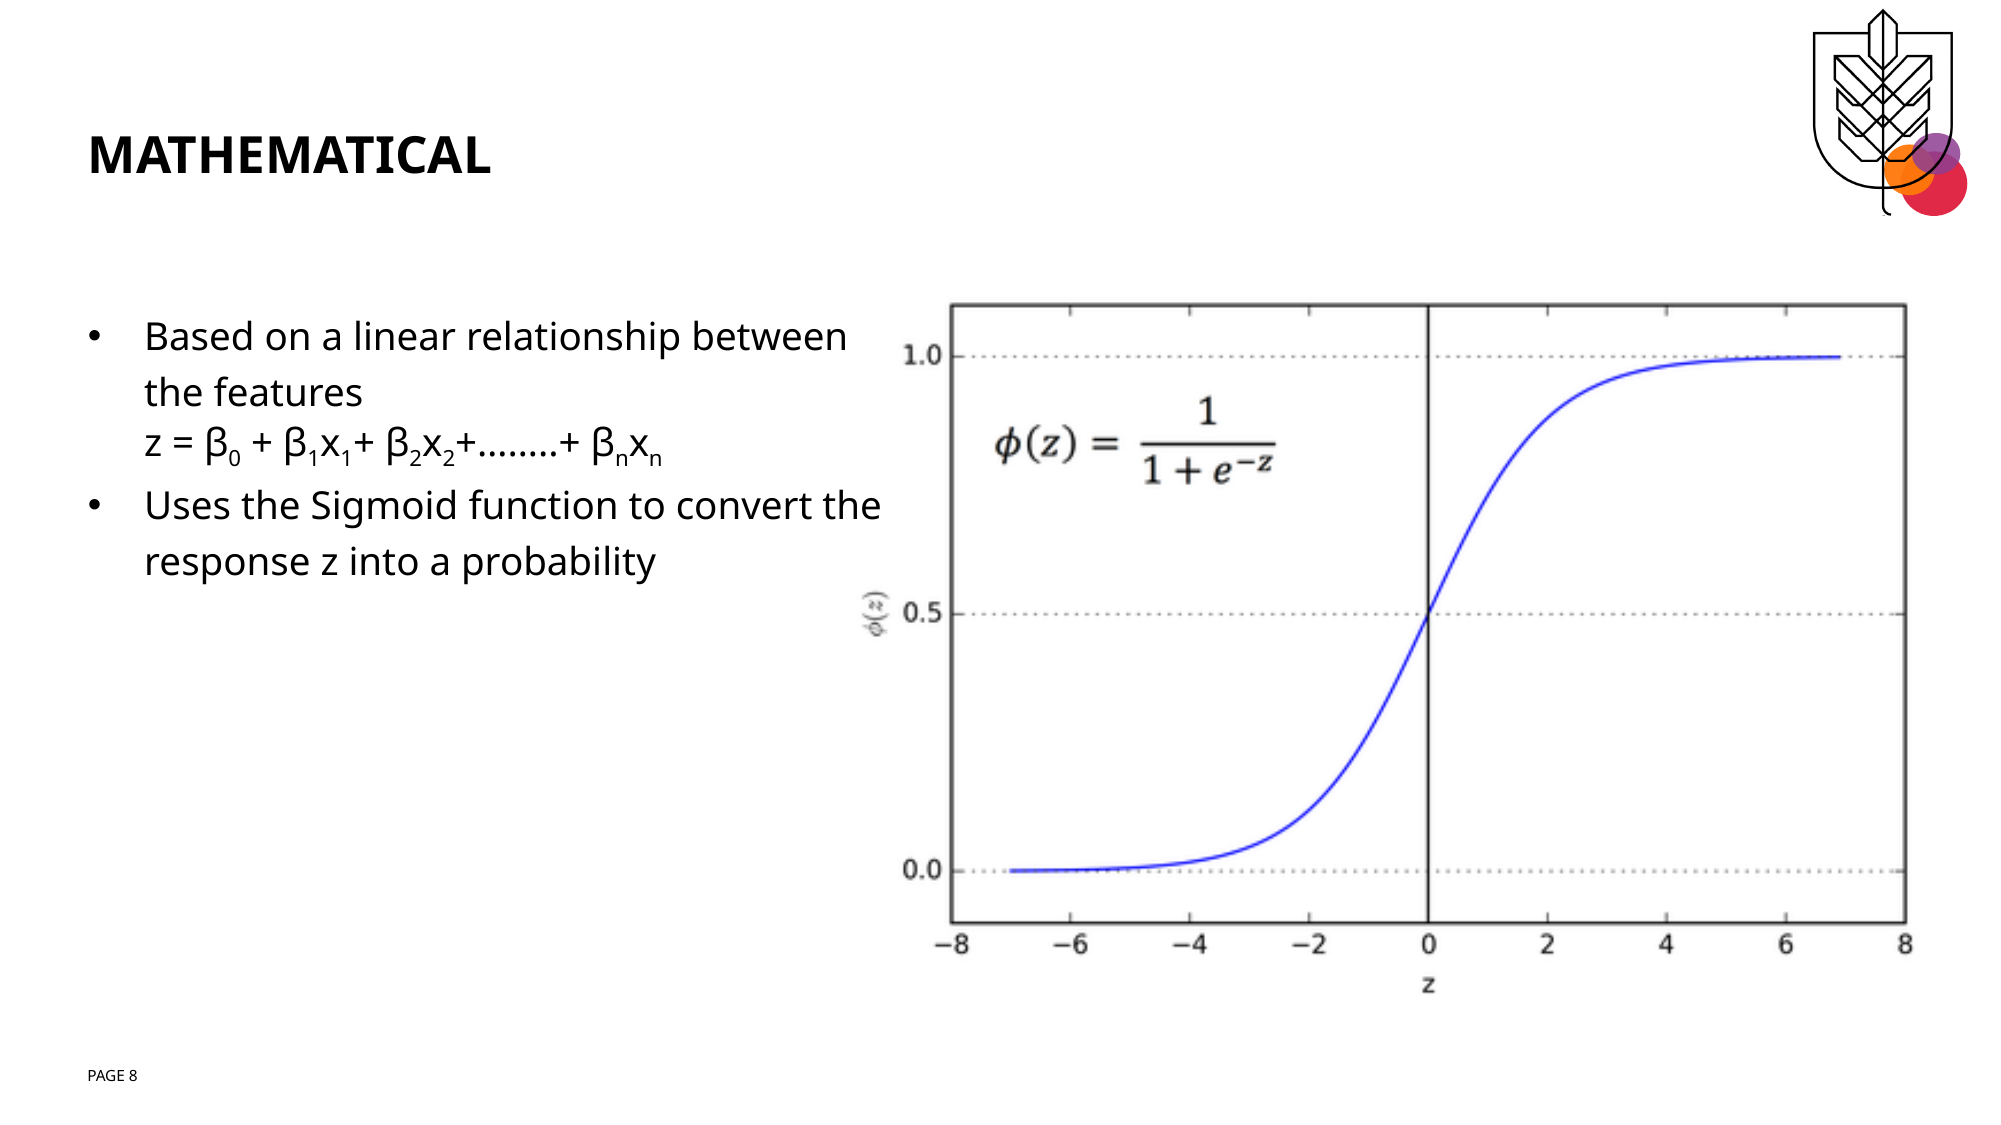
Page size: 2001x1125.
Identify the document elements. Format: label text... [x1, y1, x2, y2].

slide_number PAGE 8 [87, 1067, 173, 1086]
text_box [1779, 8, 1988, 217]
title Mathematical [87, 112, 1774, 177]
list Based on a linear relationship between the features z = β0 + β1x1+ β2x2+……..+ βnxn Uses the Sigmoid function to convert the response z into a probability [87, 301, 820, 637]
picture [825, 278, 1940, 1021]
